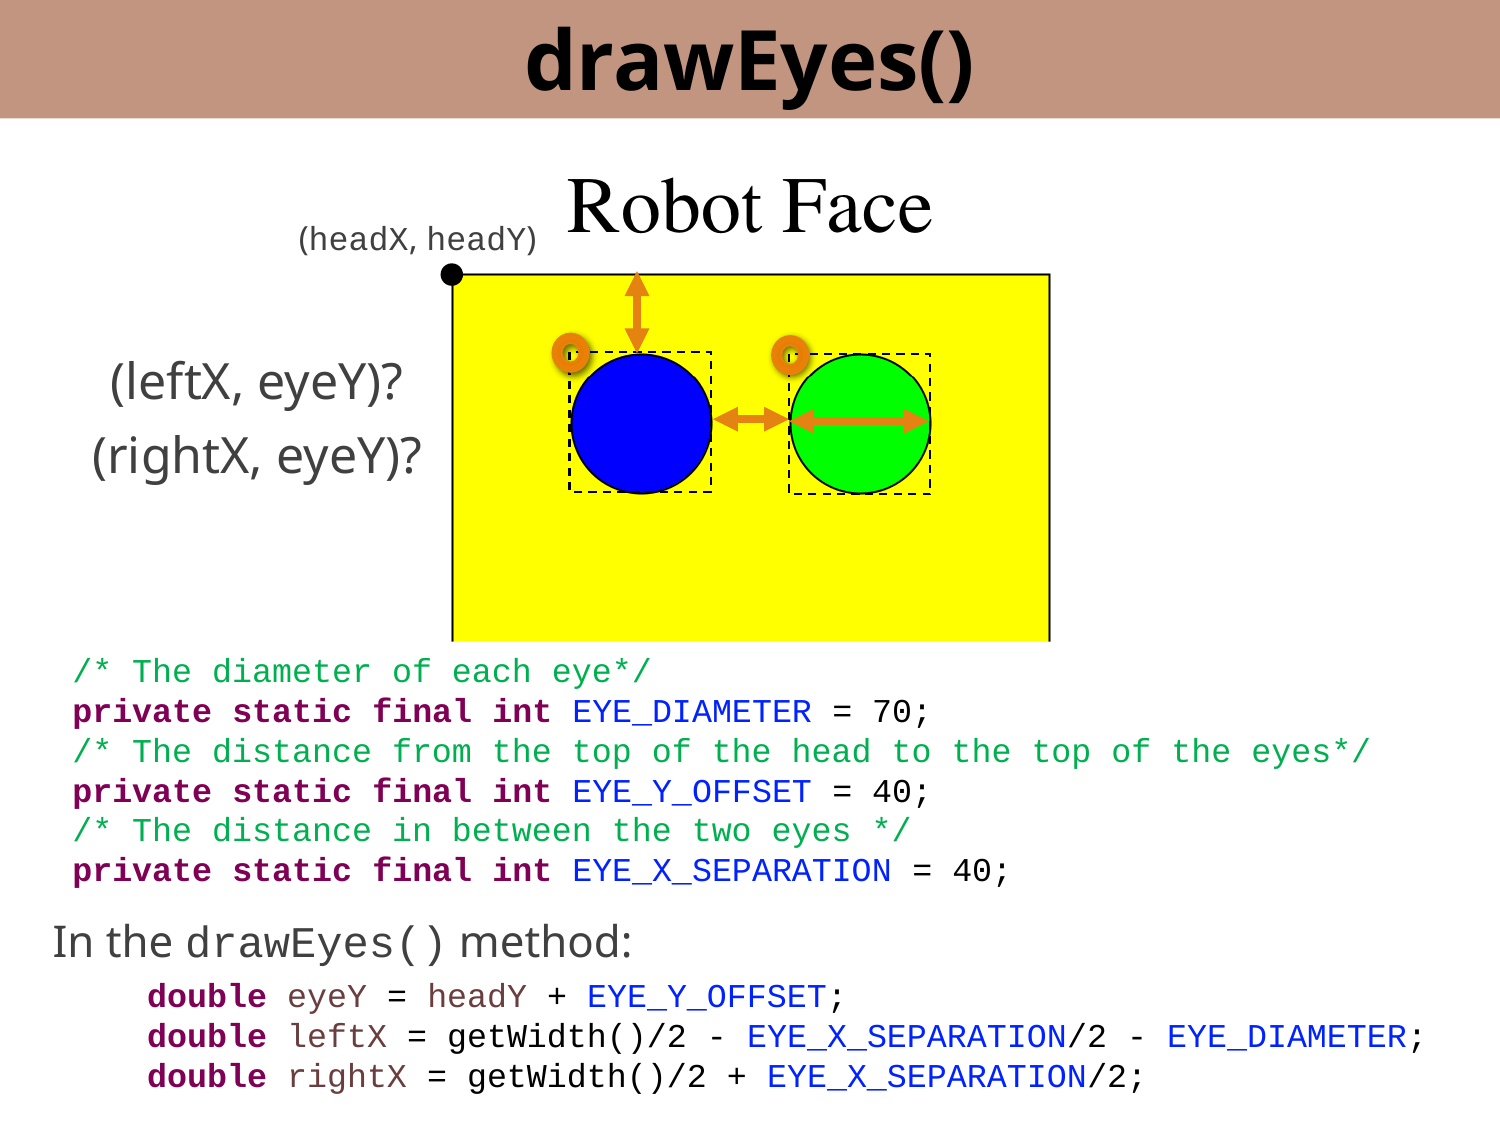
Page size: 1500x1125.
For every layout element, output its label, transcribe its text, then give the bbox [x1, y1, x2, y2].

picture [0, 131, 1500, 1112]
text_box drawEyes() [0, 0, 1500, 121]
